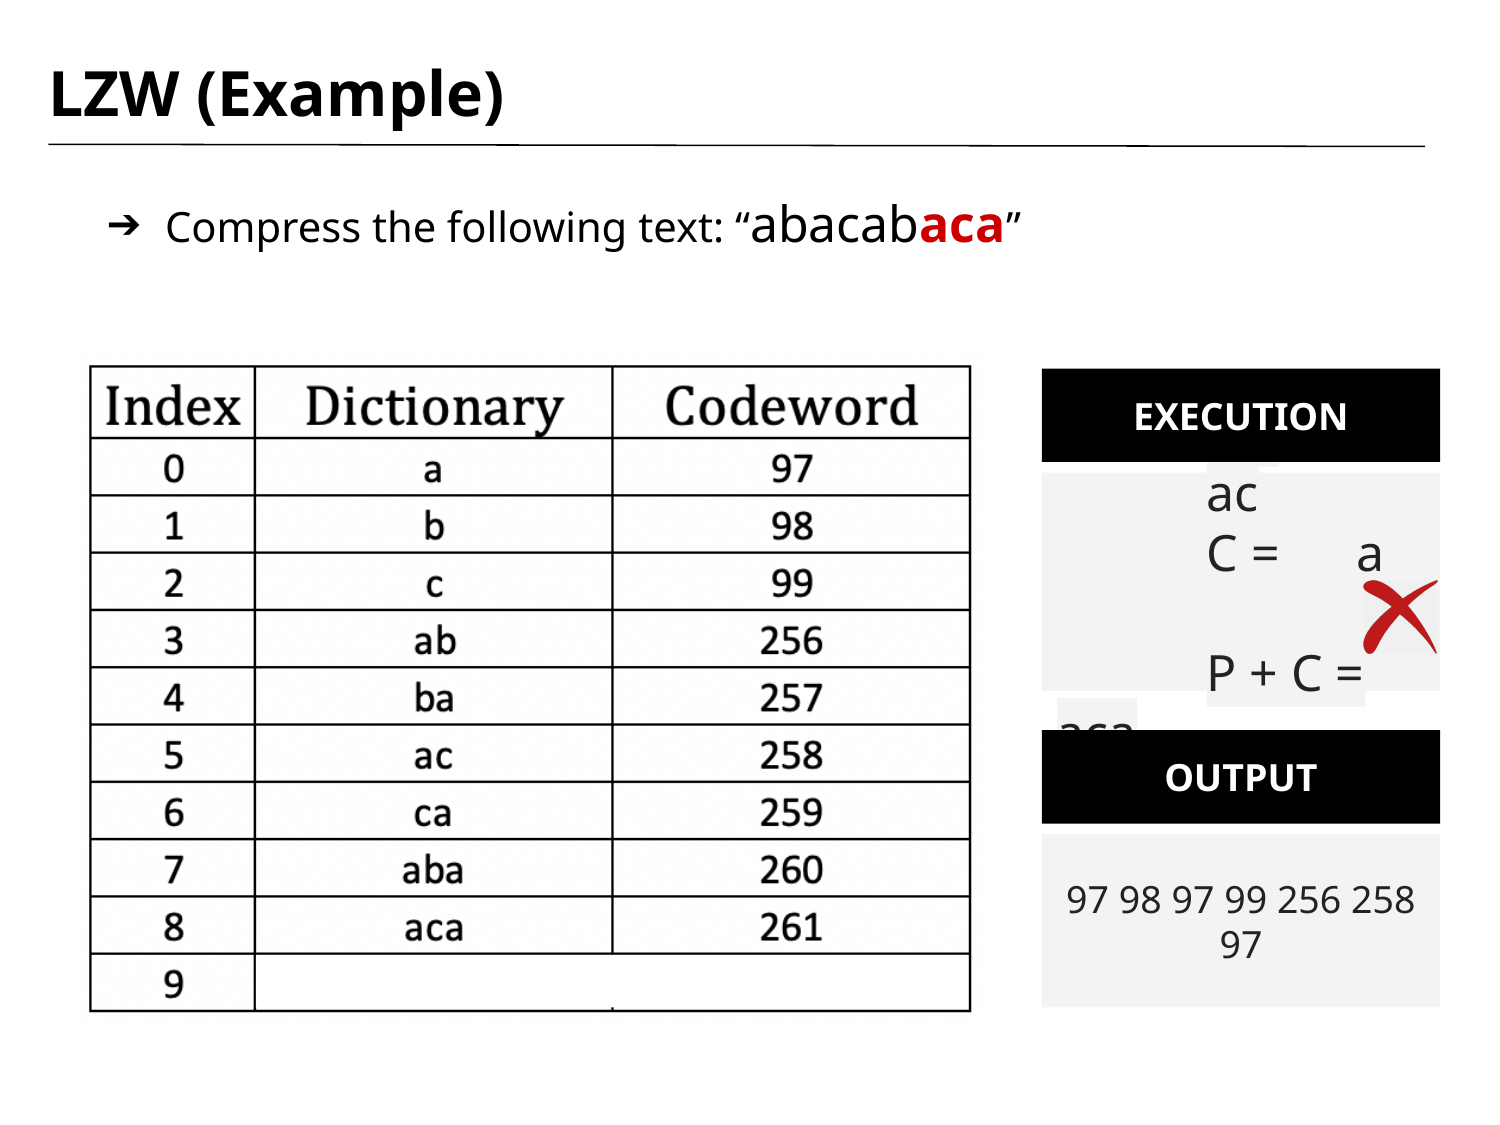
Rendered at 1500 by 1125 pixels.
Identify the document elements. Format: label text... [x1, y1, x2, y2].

list Compress the following text: “abacabaca” [75, 177, 1425, 289]
picture [74, 351, 989, 1029]
title LZW (Example) [33, 32, 1384, 145]
text_box EXECUTION [1041, 368, 1441, 462]
picture [1363, 580, 1438, 655]
text_box P = ac C = a P + C = aca [1041, 472, 1441, 692]
text_box OUTPUT [1041, 730, 1441, 824]
text_box 97 98 97 99 256 258 97 [1041, 834, 1441, 1008]
